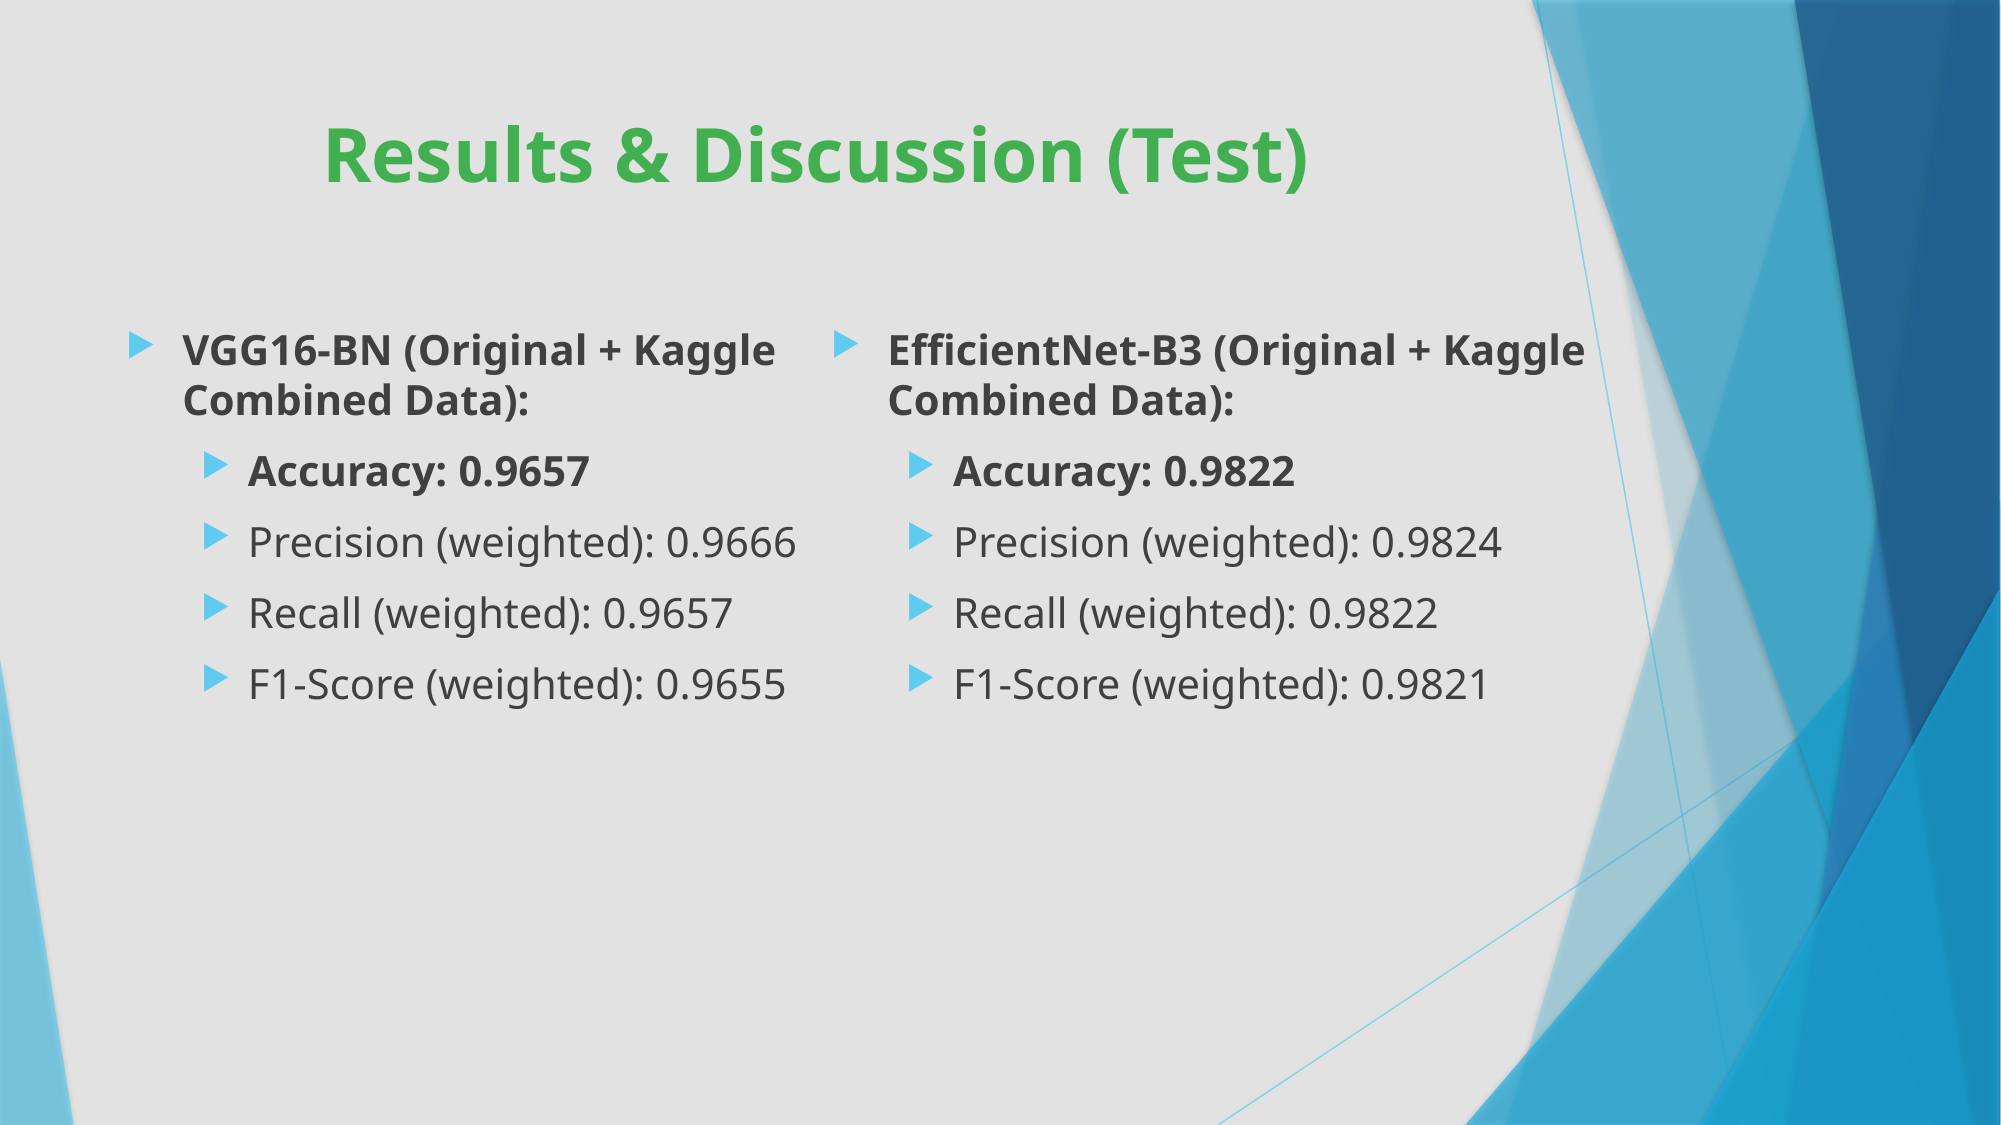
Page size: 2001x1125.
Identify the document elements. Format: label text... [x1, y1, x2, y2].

title Results & Discussion (Test) [111, 99, 1522, 316]
list VGG16-BN (Original + Kaggle Combined Data): Accuracy: 0.9657 Precision (weighted): 0.9666 Recall (weighted): 0.9657 F1-Score (weighted): 0.9655 [111, 316, 816, 1048]
text_box EfficientNet-B3 (Original + Kaggle Combined Data): Accuracy: 0.9822 Precision (weighted): 0.9824 Recall (weighted): 0.9822 F1-Score (weighted): 0.9821 [816, 316, 1618, 1048]
